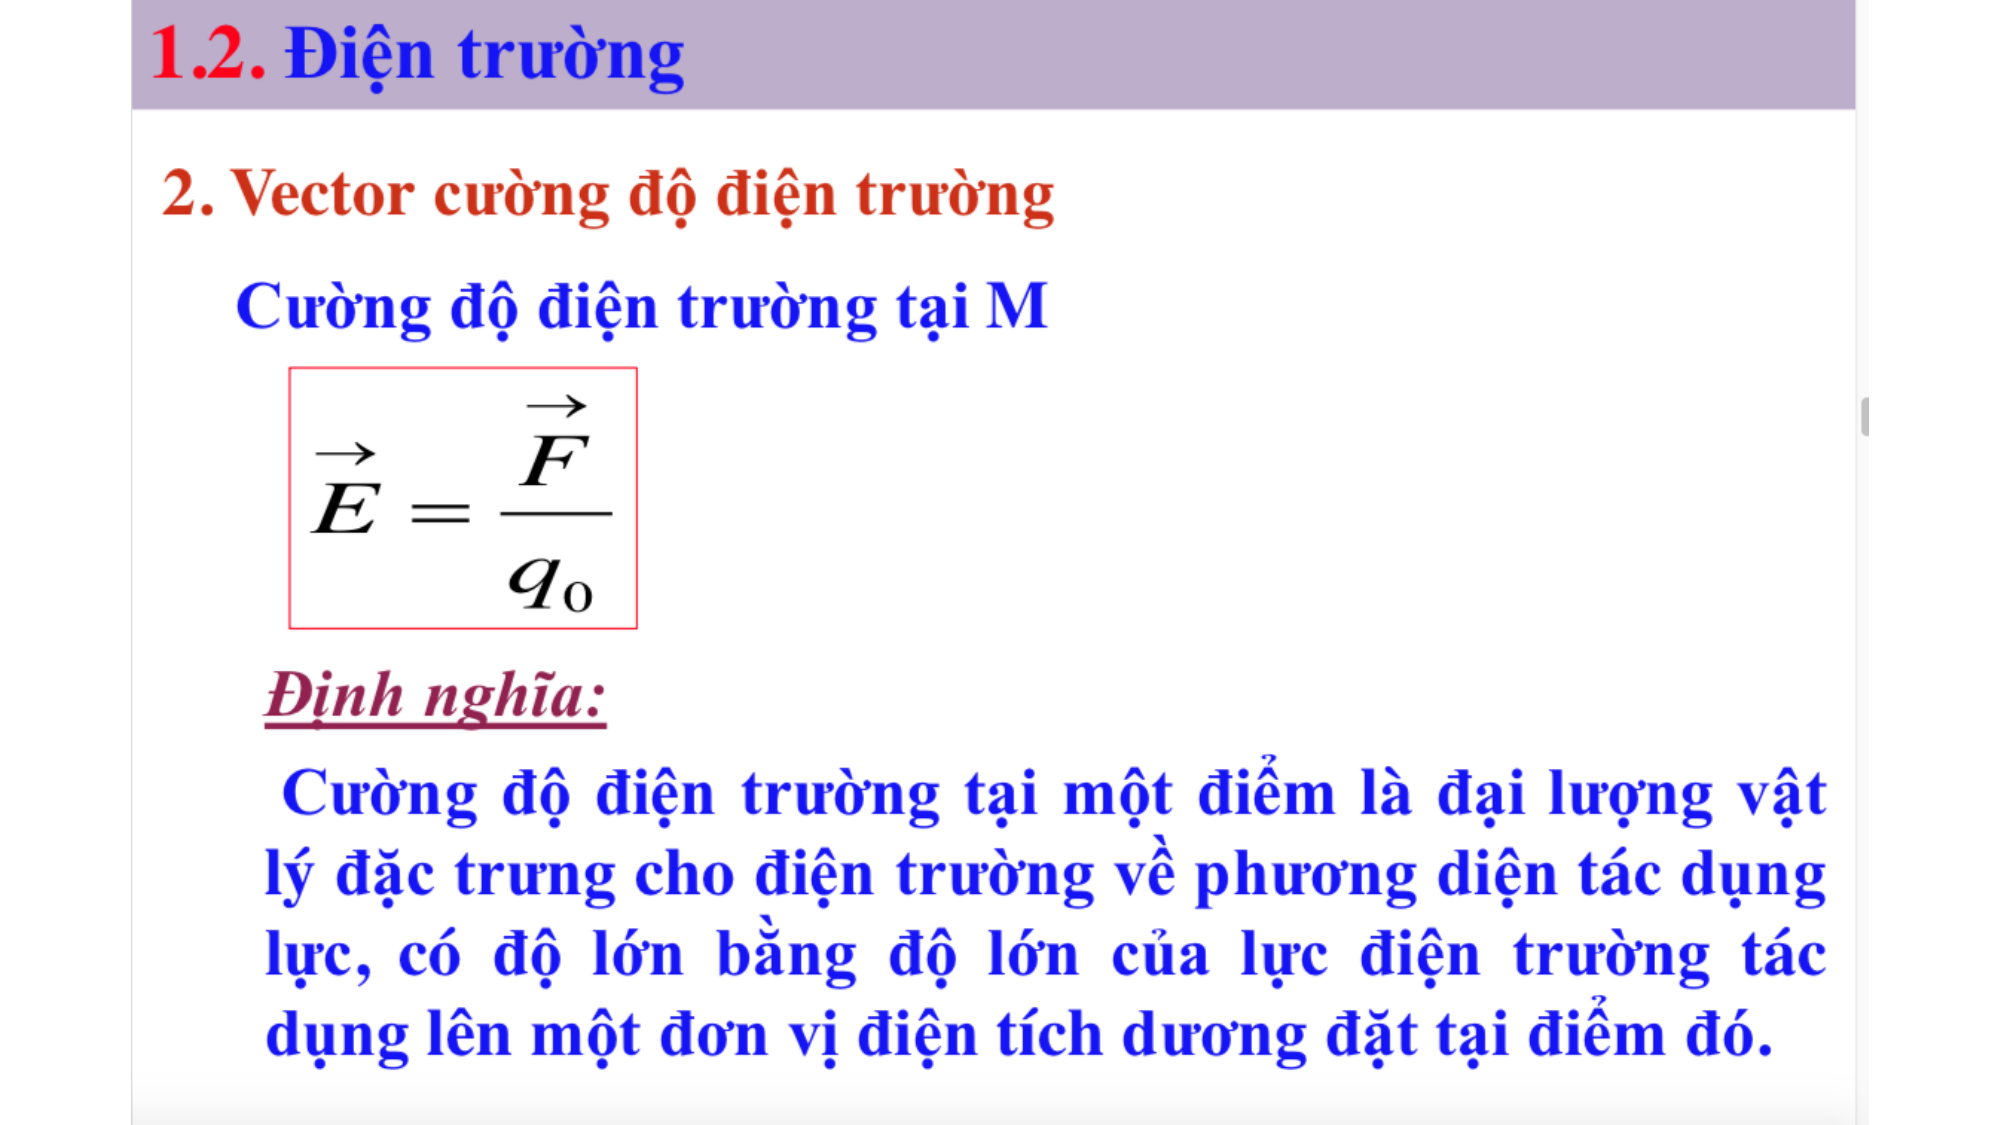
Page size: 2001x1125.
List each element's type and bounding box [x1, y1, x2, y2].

picture [131, 0, 1869, 1125]
